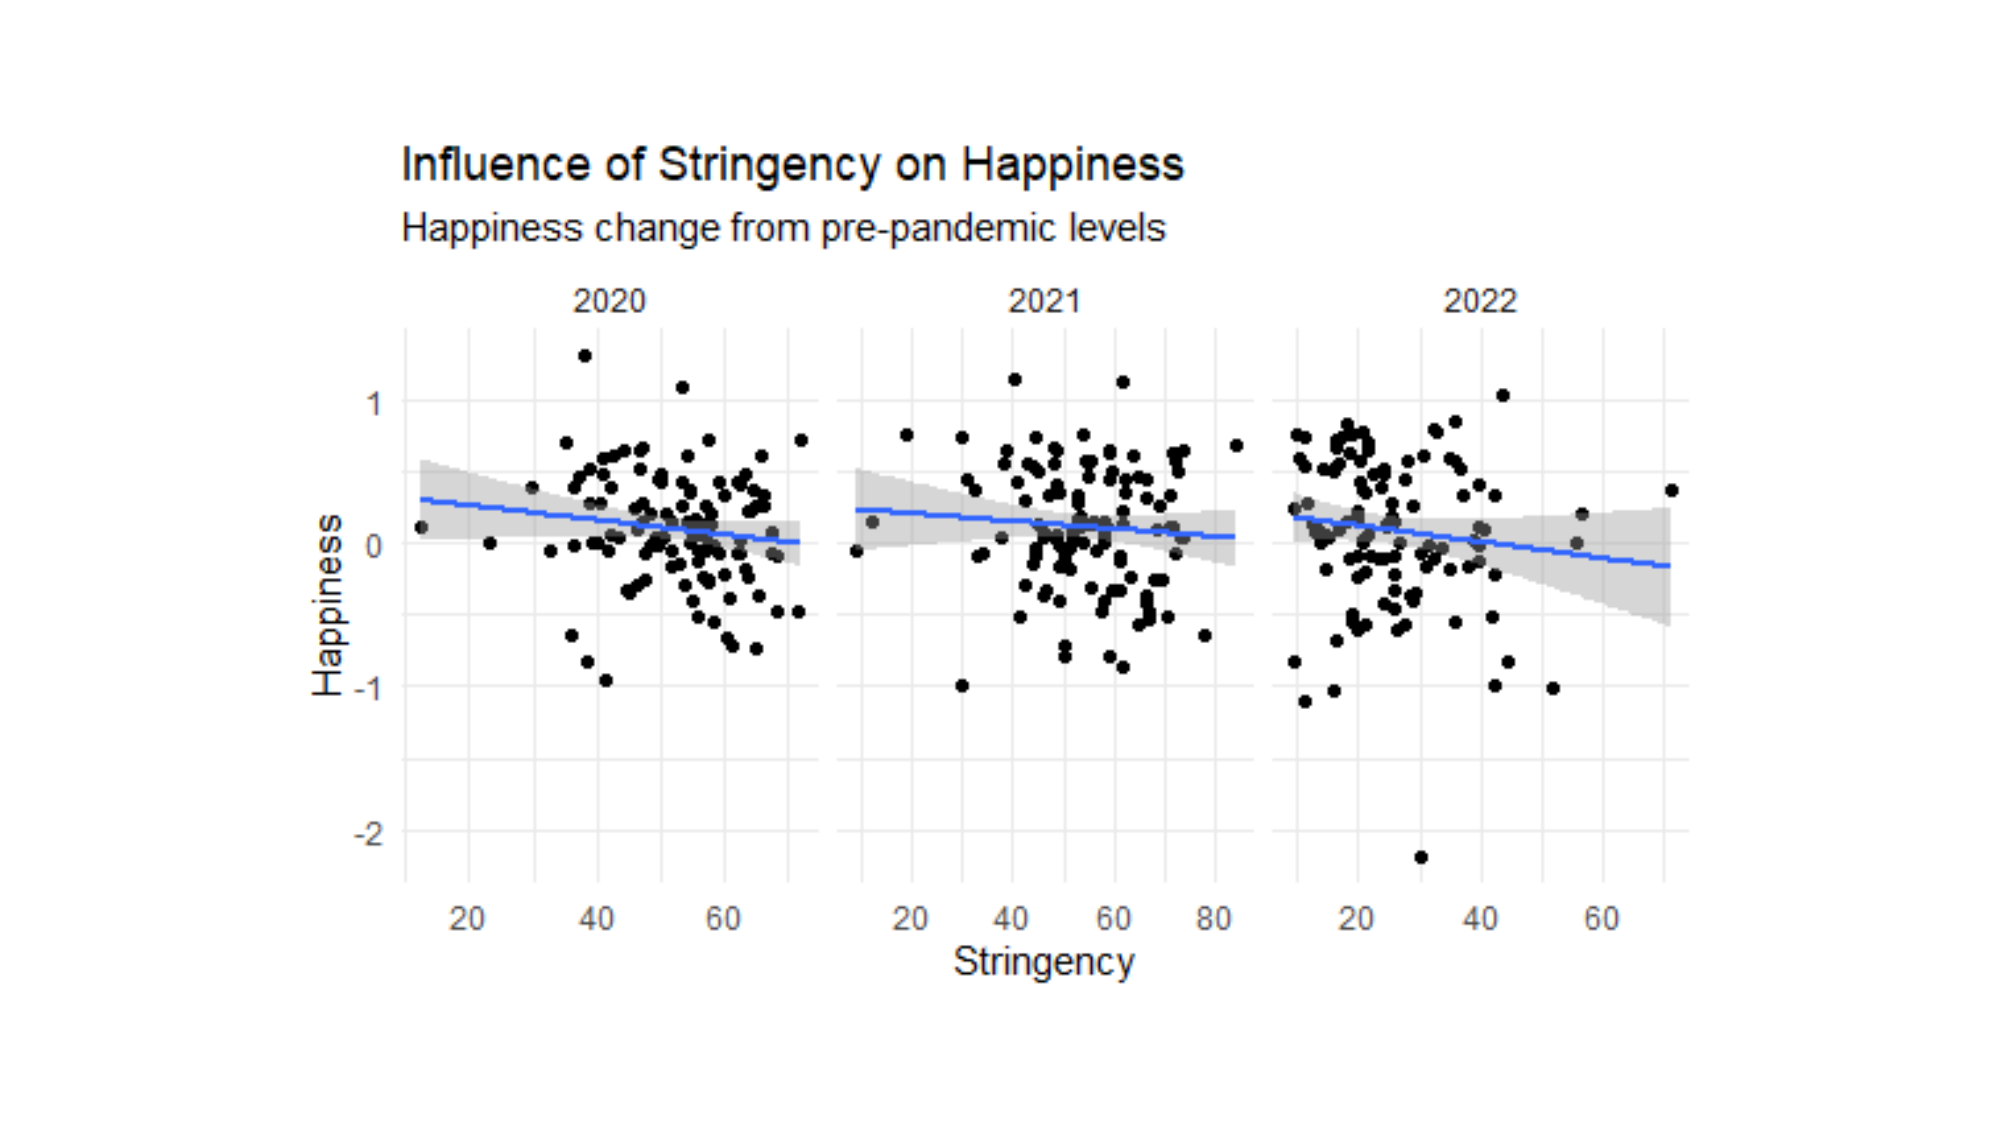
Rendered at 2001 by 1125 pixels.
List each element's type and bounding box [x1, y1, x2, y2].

picture [289, 123, 1711, 1002]
